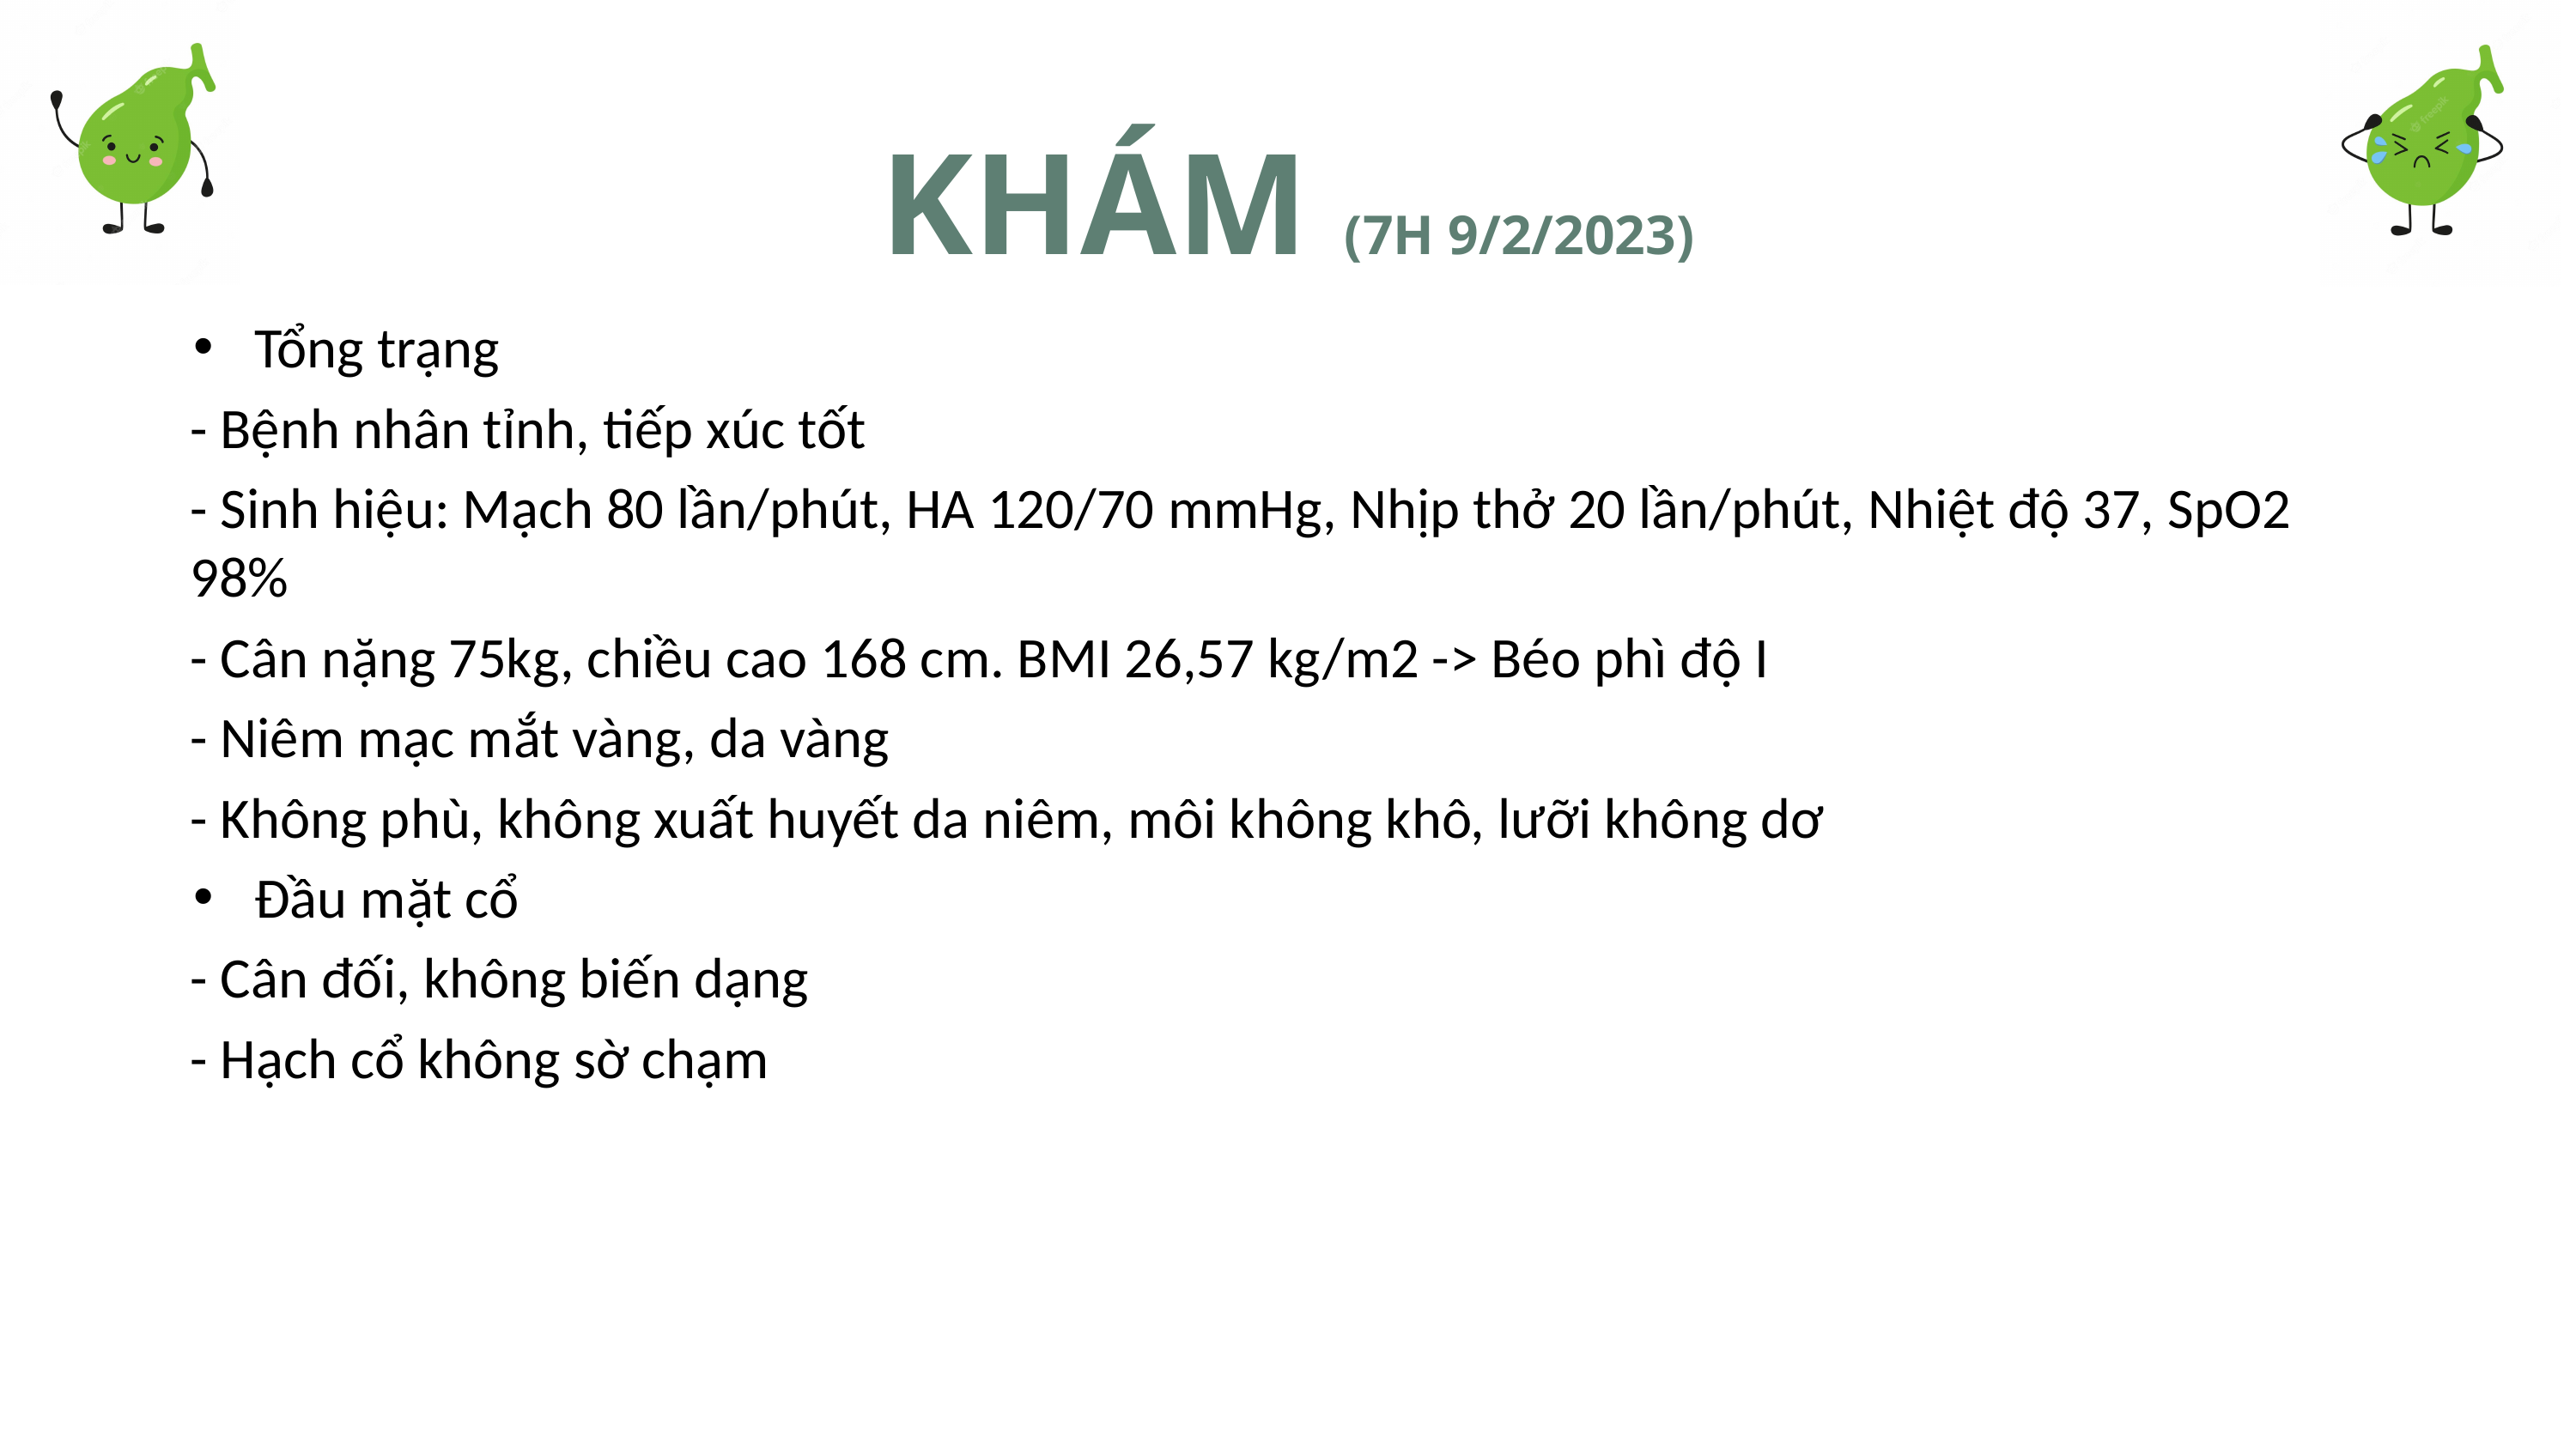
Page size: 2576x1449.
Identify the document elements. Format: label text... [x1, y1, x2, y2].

text_box KHÁM (7H 9/2/2023) [284, 101, 2292, 283]
list Tổng trạng - Bệnh nhân tỉnh, tiếp xúc tốt - Sinh hiệu: Mạch 80 lần/phút, HA 120/70 mmHg, Nhịp thở 20 lần/phút, Nhiệt độ 37, SpO2 98% - Cân nặng 75kg, chiều cao 168 cm. BMI 26,57 kg/m2 -> Béo phì độ I - Niêm mạc mắt vàng, da vàng - Không phù, không xuất huyết da niêm, môi không khô, lưỡi không dơ Đầu mặt cổ - Cân đối, không biến dạng - Hạch cổ không sờ chạm [177, 304, 2399, 1332]
picture [0, 0, 240, 288]
picture [2320, 0, 2561, 288]
